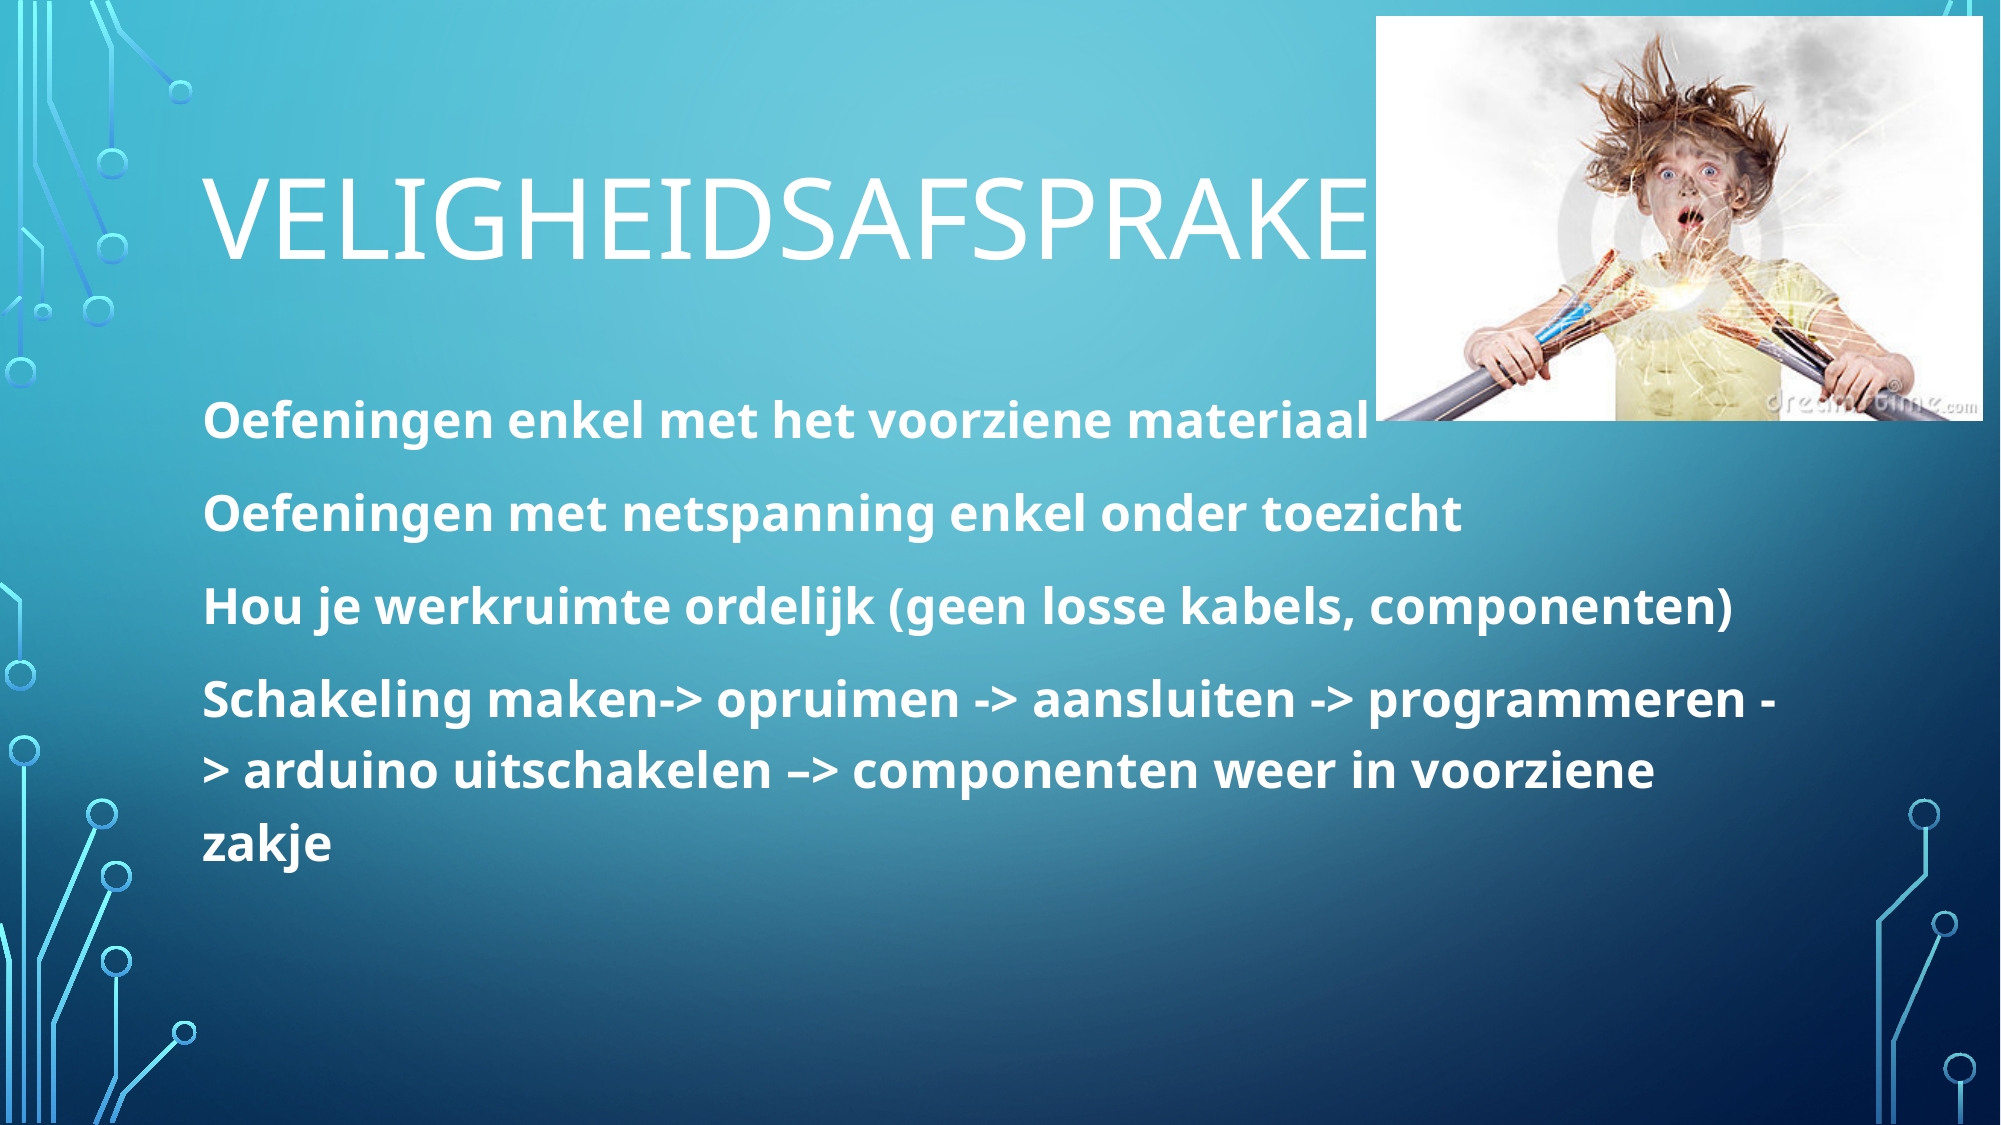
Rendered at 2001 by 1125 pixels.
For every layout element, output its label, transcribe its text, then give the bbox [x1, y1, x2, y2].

picture [1376, 15, 1983, 421]
list Oefeningen enkel met het voorziene materiaal Oefeningen met netspanning enkel onder toezicht Hou je werkruimte ordelijk (geen losse kabels, componenten) Schakeling maken-> opruimen -> aansluiten -> programmeren -> arduino uitschakelen –> componenten weer in voorziene zakje [187, 369, 1813, 950]
title veligheidsafspraken [187, 101, 1376, 344]
